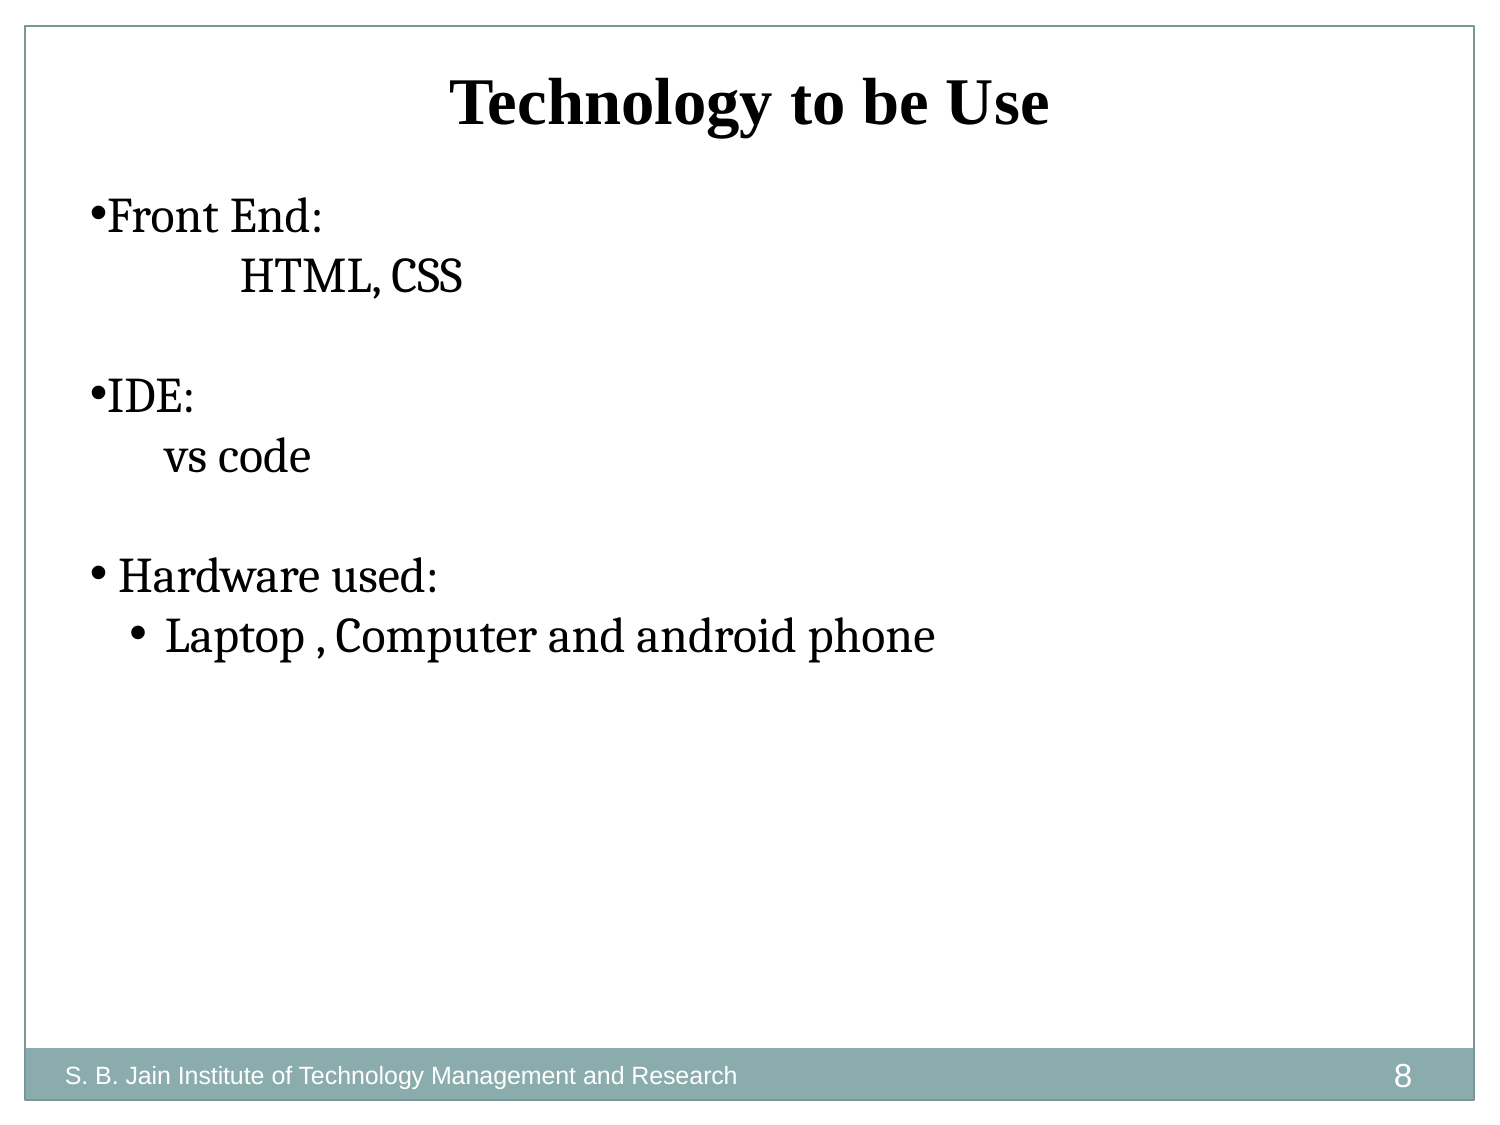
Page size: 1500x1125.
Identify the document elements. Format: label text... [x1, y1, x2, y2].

text_box Technology to be Use [75, 45, 1425, 150]
text_box S. B. Jain Institute of Technology Management and Research [62, 1059, 922, 1090]
text_box Front End: HTML, CSS IDE: vs code Hardware used: Laptop , Computer and android phone [75, 174, 1425, 918]
text_box 8 [1387, 1054, 1438, 1094]
